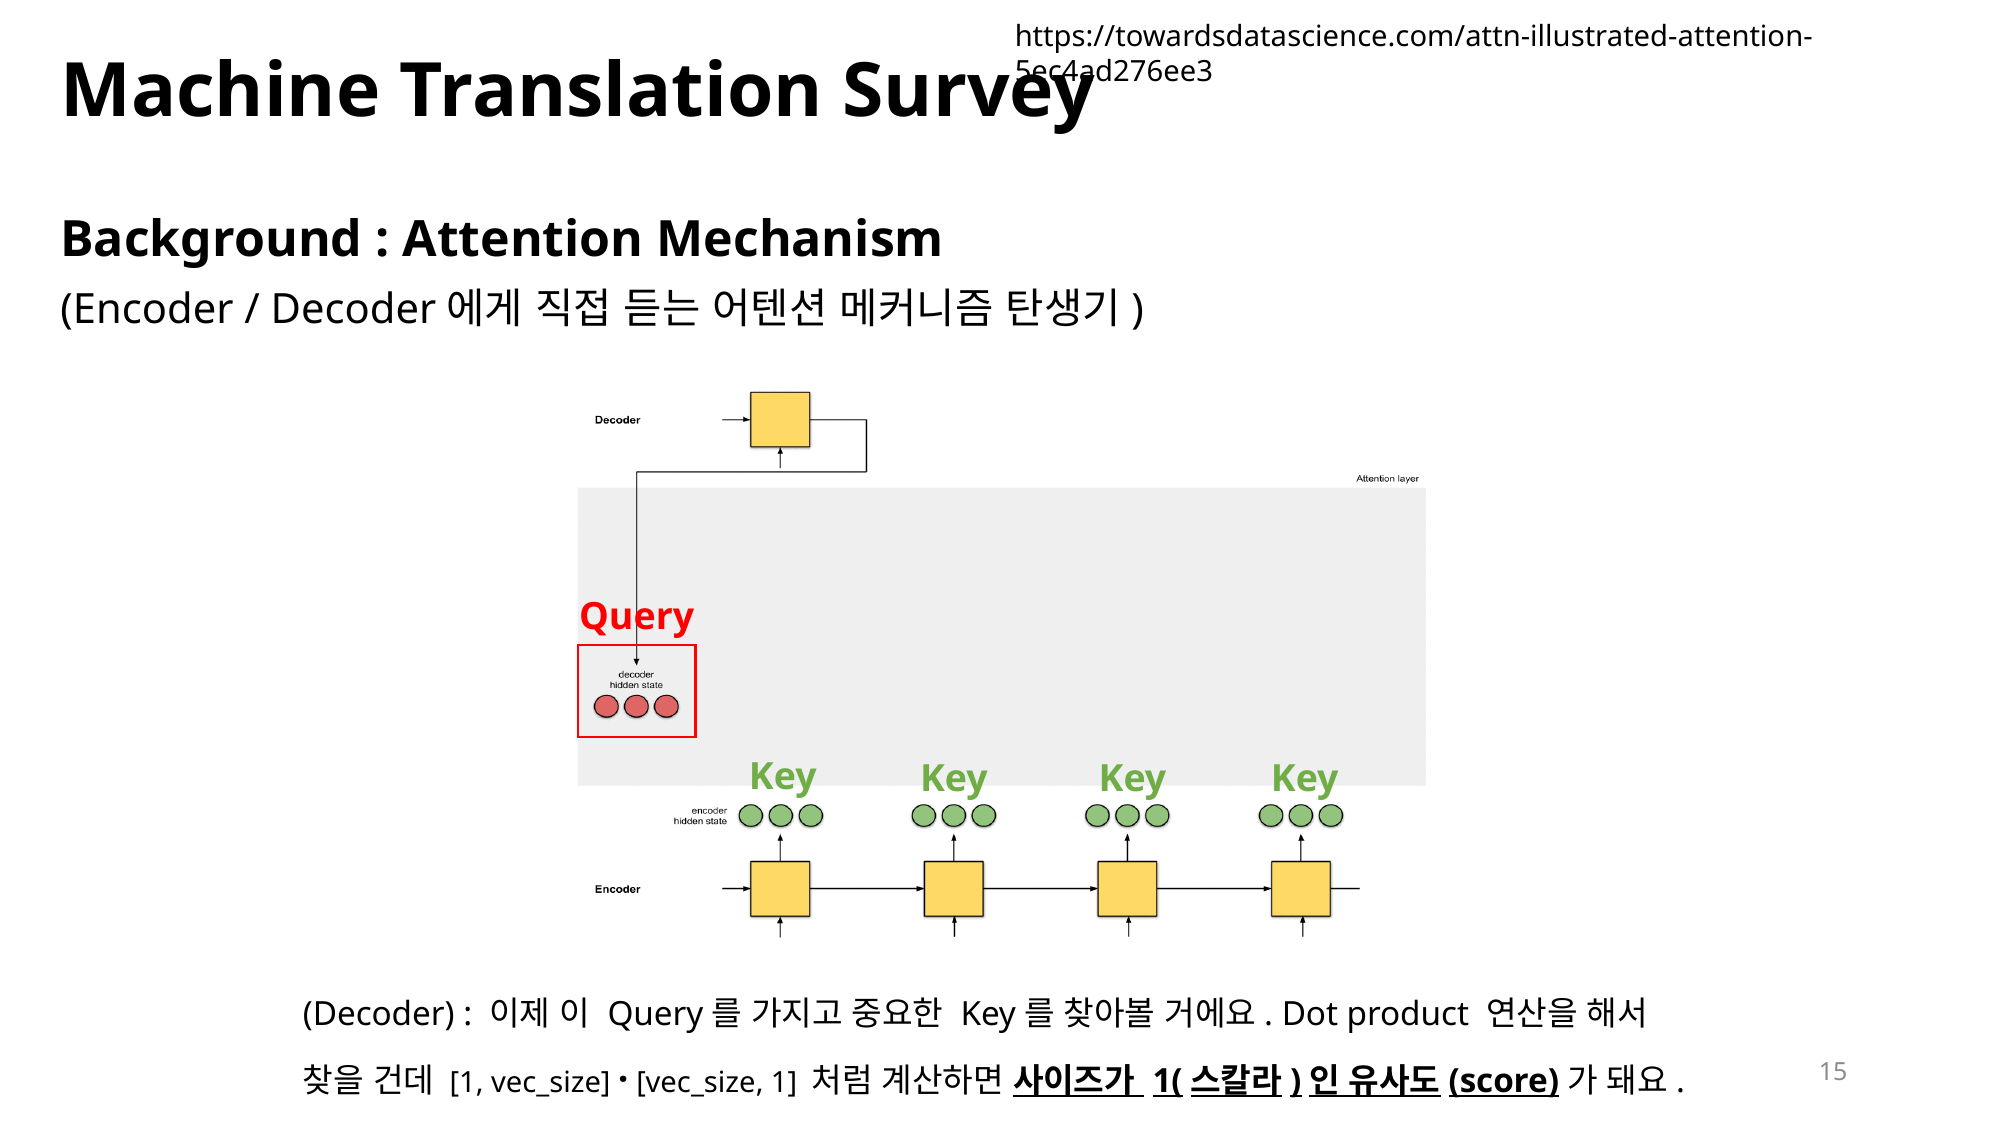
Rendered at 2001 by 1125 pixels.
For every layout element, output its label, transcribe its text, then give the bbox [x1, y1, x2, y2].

subtitle Background : Attention Mechanism (Encoder / Decoder에게 직접 듣는 어텐션 메커니즘 탄생기) [45, 205, 1656, 353]
text_box Machine Translation Survey [45, 0, 1271, 141]
slide_number 15 [1412, 1042, 1863, 1103]
text_box (Decoder) : 이제 이 Query를 가지고 중요한 Key를 찾아볼 거에요. Dot product 연산을 해서 찾을 건데 [1, vec_size] · [vec_size, 1] 처럼 계산하면 사이즈가 1(스칼라)인 유사도(score)가 돼요. [288, 964, 1712, 1107]
picture [553, 341, 1447, 965]
text_box https://towardsdatascience.com/attn-illustrated-attention-5ec4ad276ee3 [999, 10, 2000, 96]
